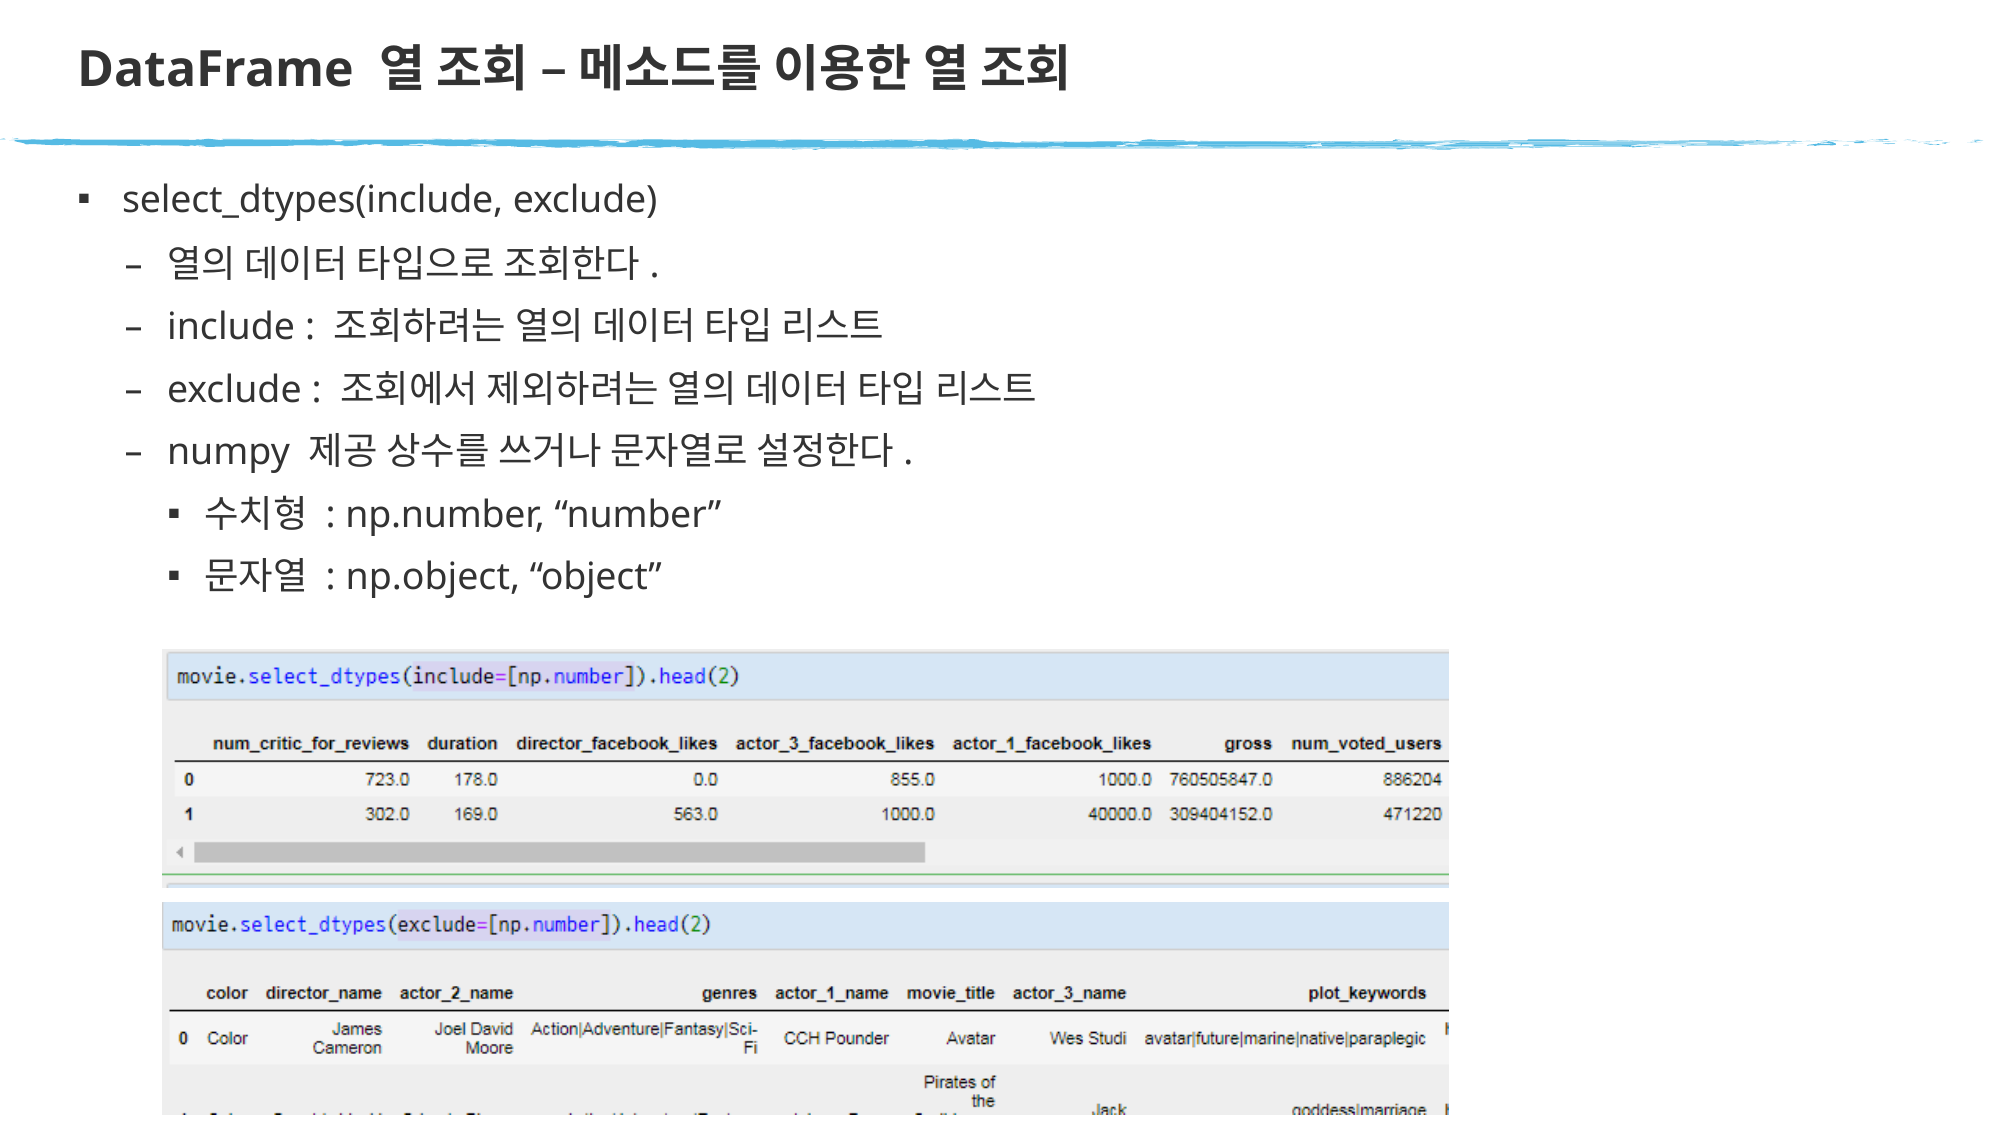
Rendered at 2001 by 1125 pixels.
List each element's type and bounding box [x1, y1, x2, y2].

picture [161, 649, 1449, 888]
title [75, 34, 1700, 225]
picture [161, 902, 1449, 1116]
text_box [75, 225, 1216, 597]
